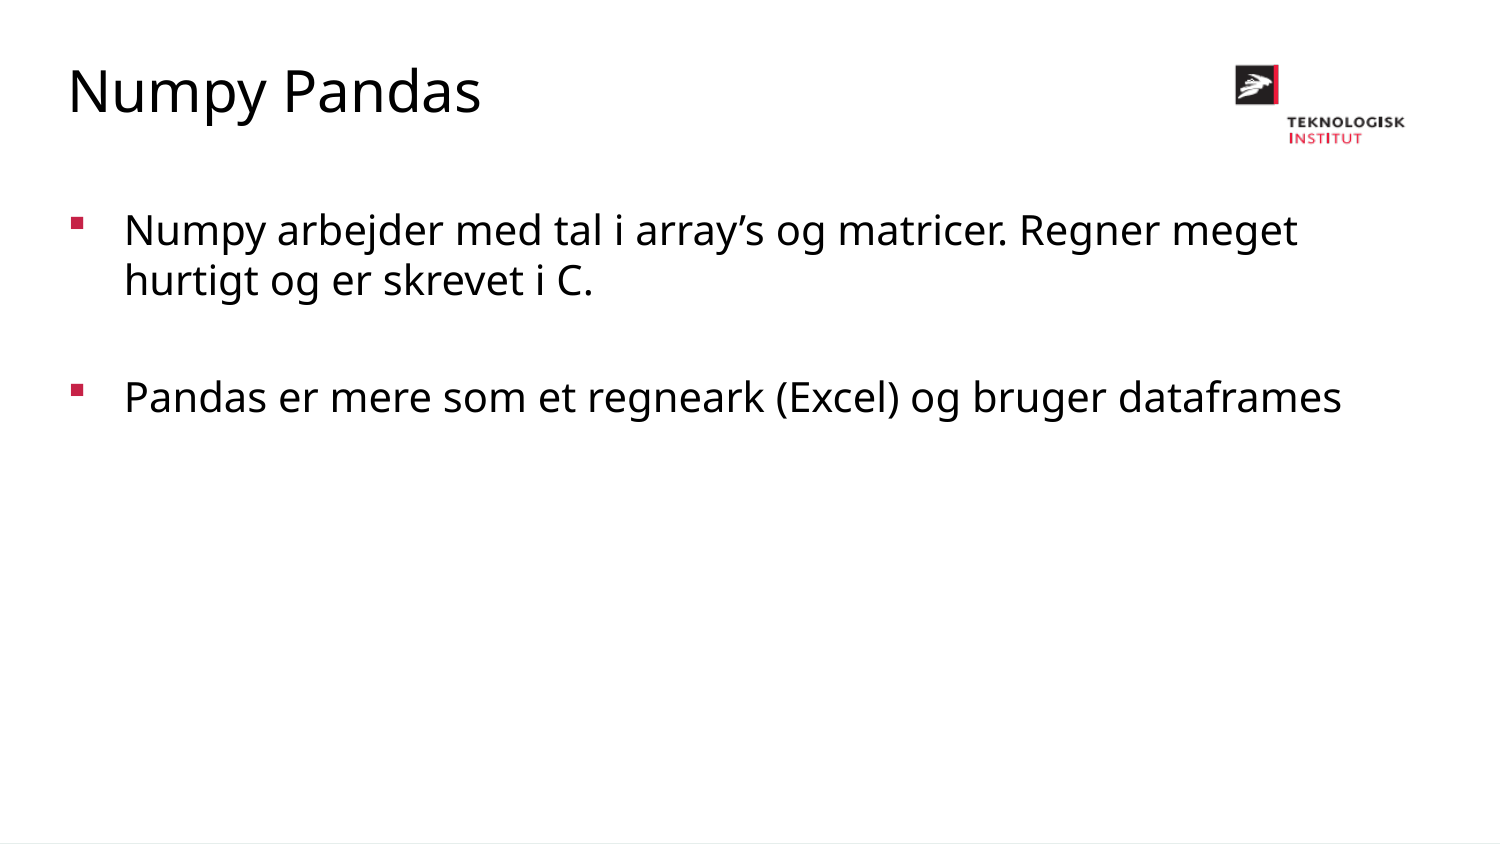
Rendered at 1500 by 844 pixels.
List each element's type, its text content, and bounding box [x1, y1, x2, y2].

list Numpy arbejder med tal i array’s og matricer. Regner meget hurtigt og er skrevet i C. Pandas er mere som et regneark (Excel) og bruger dataframes [46, 183, 1447, 469]
list Numpy Pandas [46, 33, 1204, 185]
